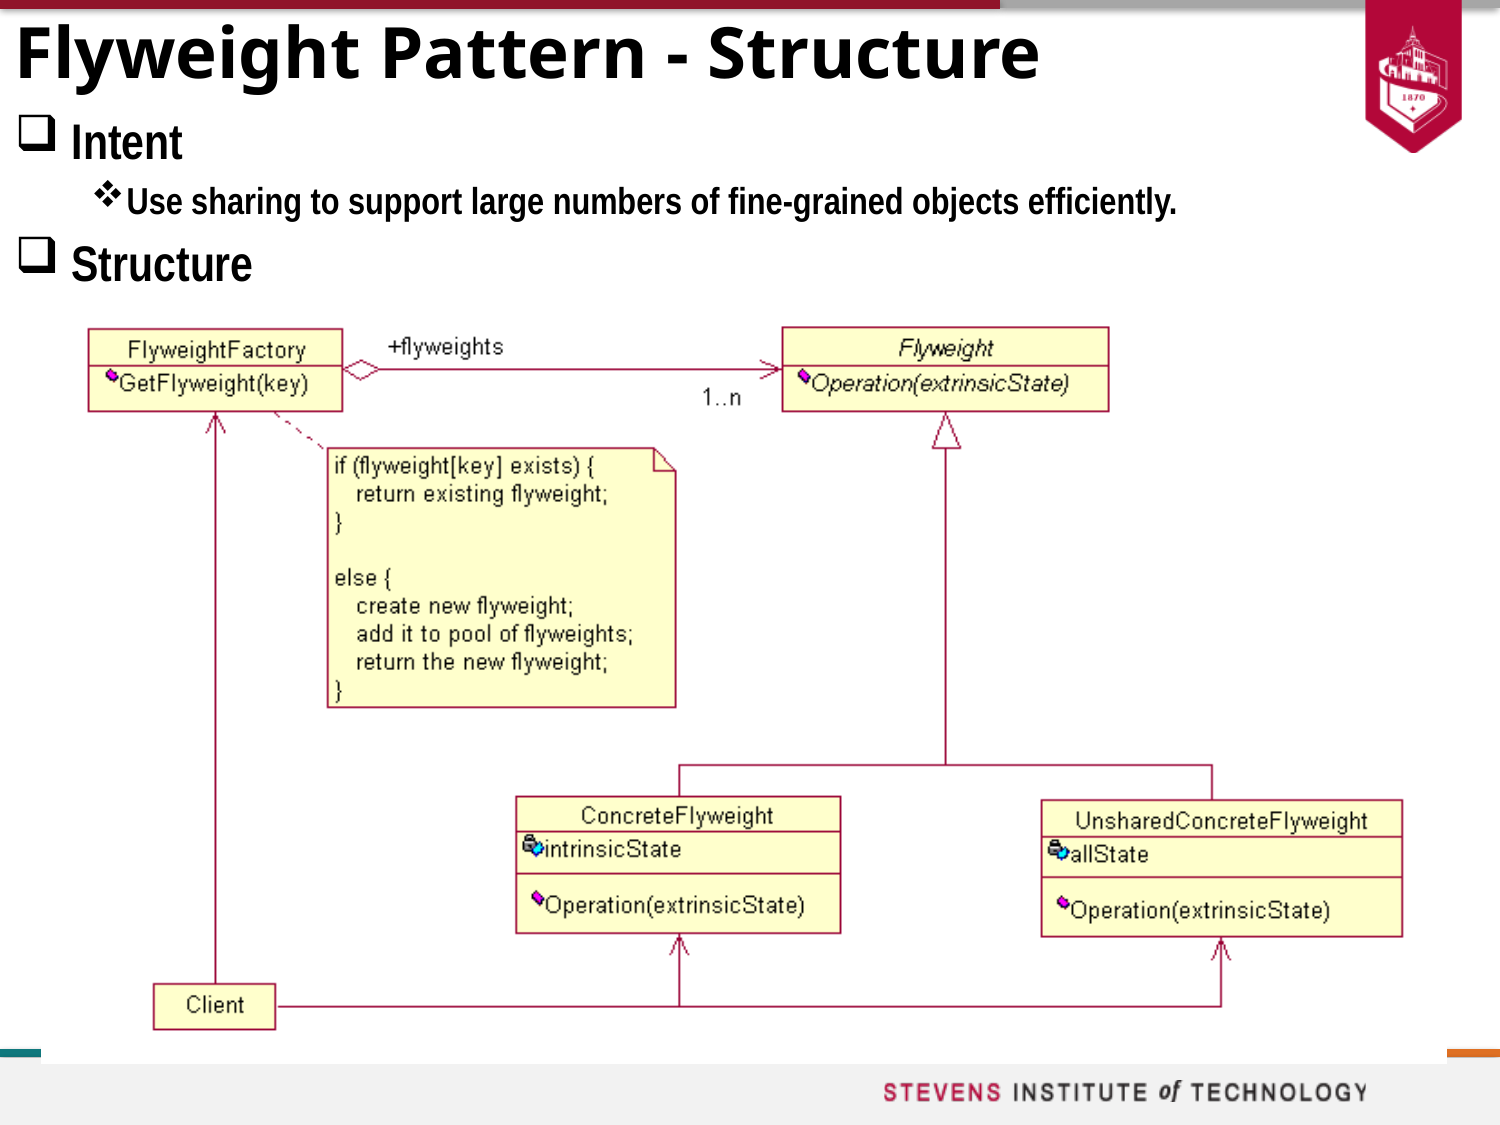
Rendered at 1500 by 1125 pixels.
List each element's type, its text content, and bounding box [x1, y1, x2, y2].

text_box Intent Use sharing to support large numbers of fine-grained objects efficiently. Structure [0, 101, 1500, 504]
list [40, 290, 1448, 1065]
title Flyweight Pattern - Structure [0, 0, 1489, 101]
